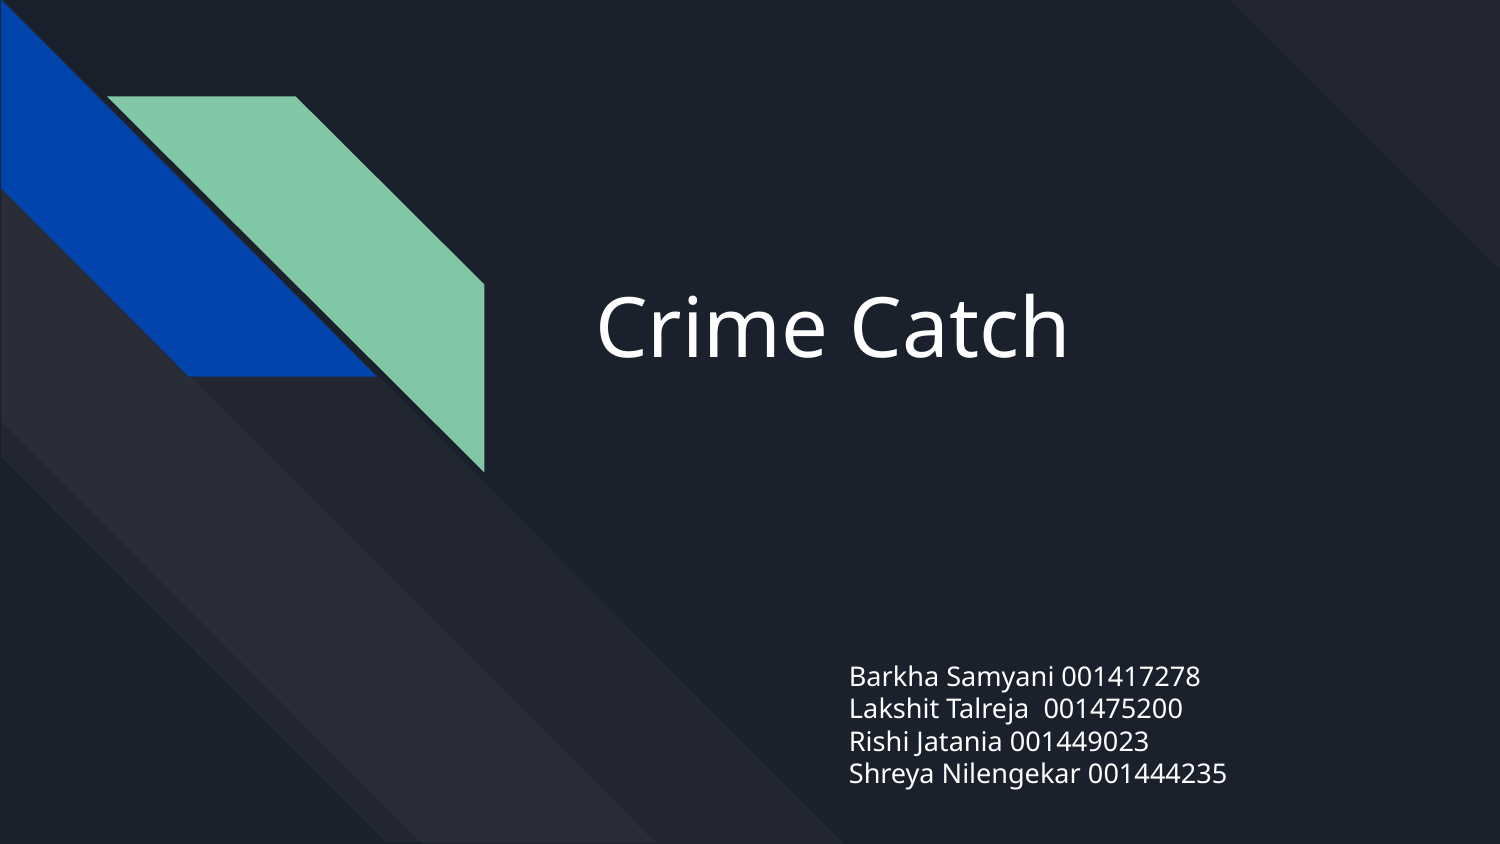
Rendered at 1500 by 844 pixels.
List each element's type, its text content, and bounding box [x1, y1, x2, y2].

subtitle Barkha Samyani 001417278 Lakshit Talreja 001475200 Rishi Jatania 001449023 Shreya Nilengekar 001444235 [833, 643, 1404, 727]
title Crime Catch [580, 258, 1404, 518]
